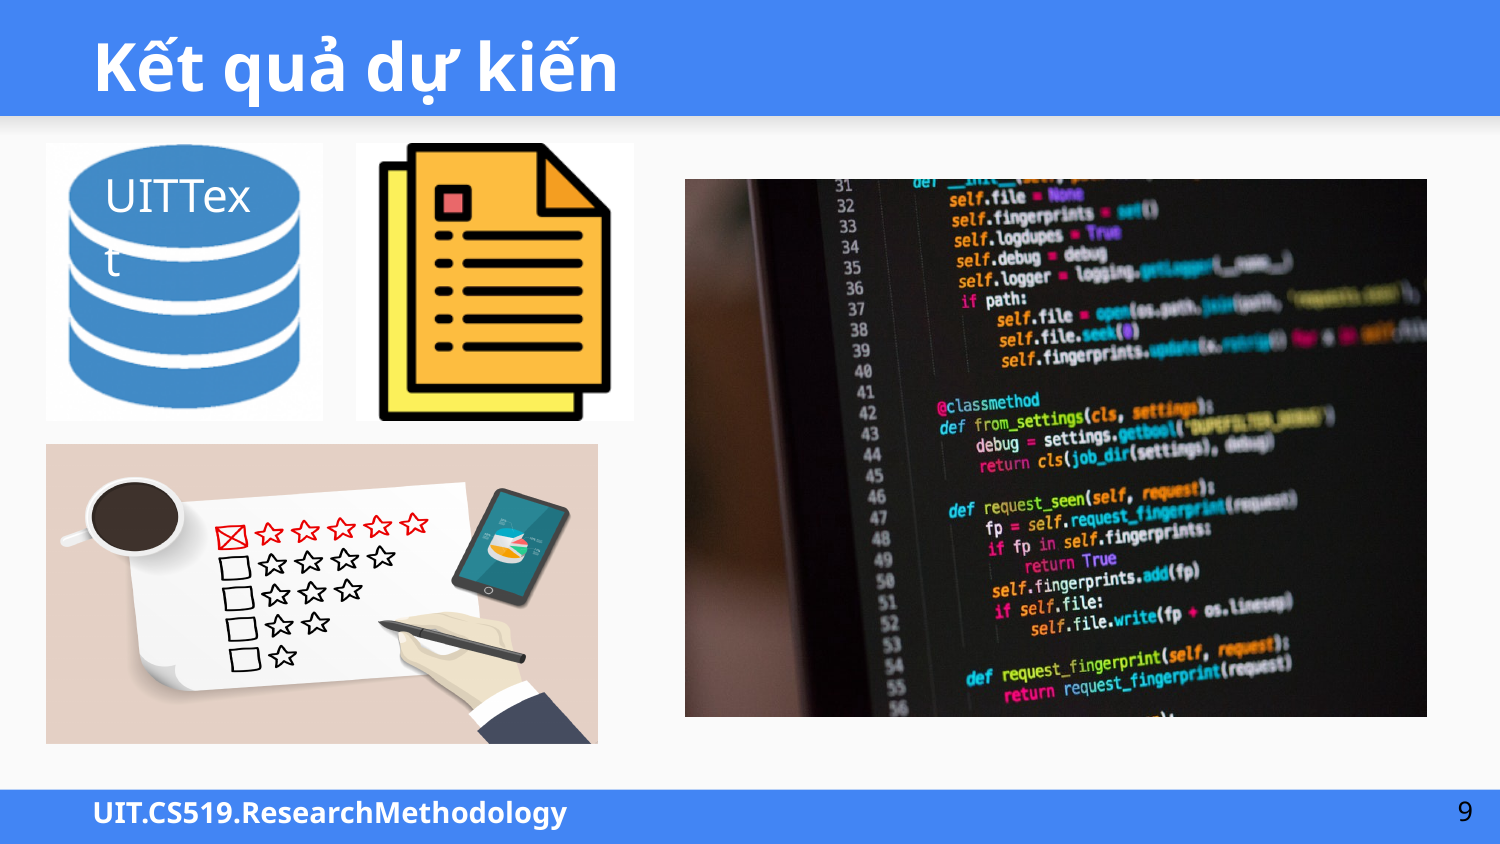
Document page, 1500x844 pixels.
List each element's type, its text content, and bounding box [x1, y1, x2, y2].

picture [356, 143, 634, 421]
slide_number 9 [1398, 789, 1489, 835]
picture [45, 444, 599, 745]
title Kết quả dự kiến [77, 9, 1427, 120]
picture [685, 179, 1427, 717]
picture [45, 143, 323, 421]
